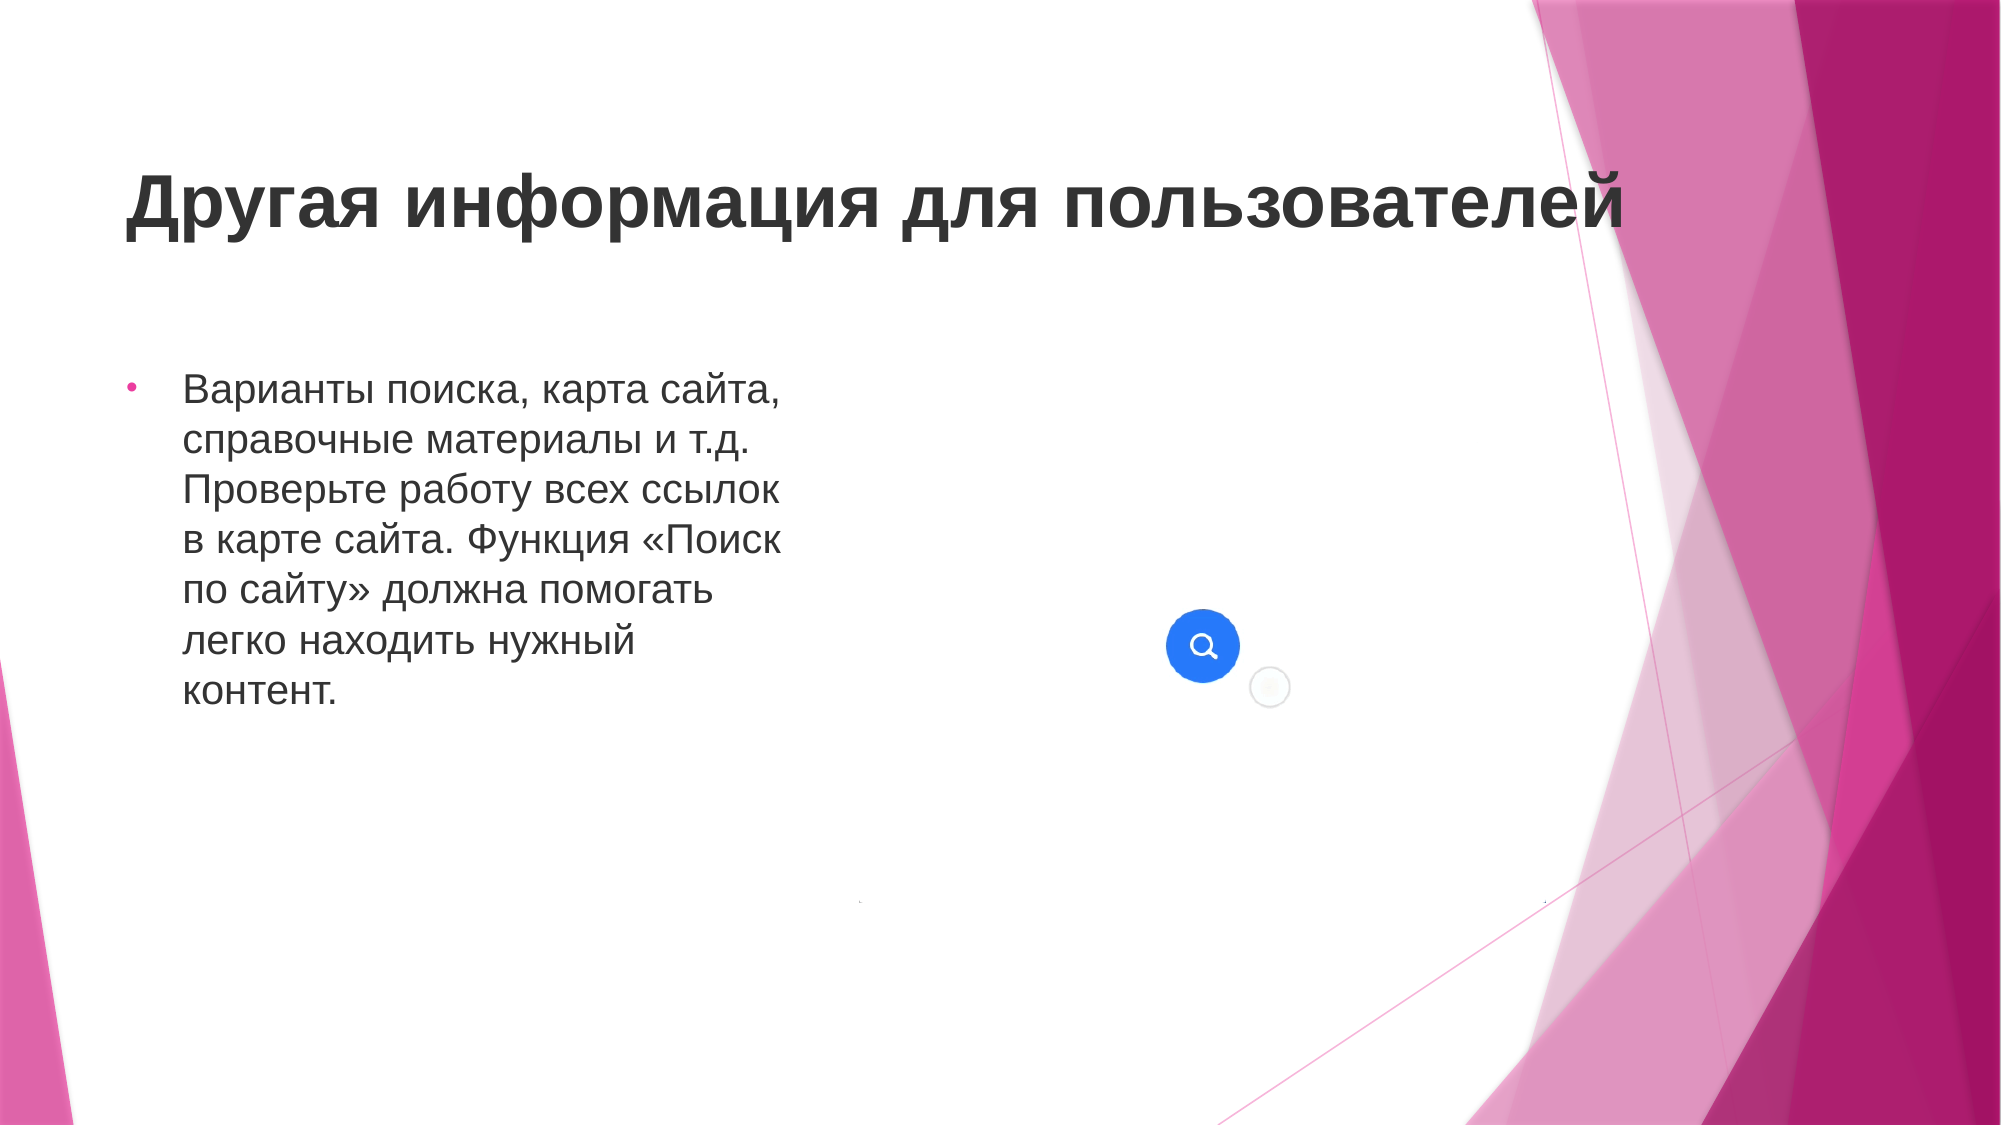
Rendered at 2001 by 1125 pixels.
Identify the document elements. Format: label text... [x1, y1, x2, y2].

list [858, 387, 1547, 904]
list Варианты поиска, карта сайта, справочные материалы и т.д. Проверьте работу всех ссылок в карте сайта. Функция «Поиск по сайту» должна помогать легко находить нужный контент. [111, 354, 798, 992]
title Другая информация для пользователей [111, 99, 1646, 317]
